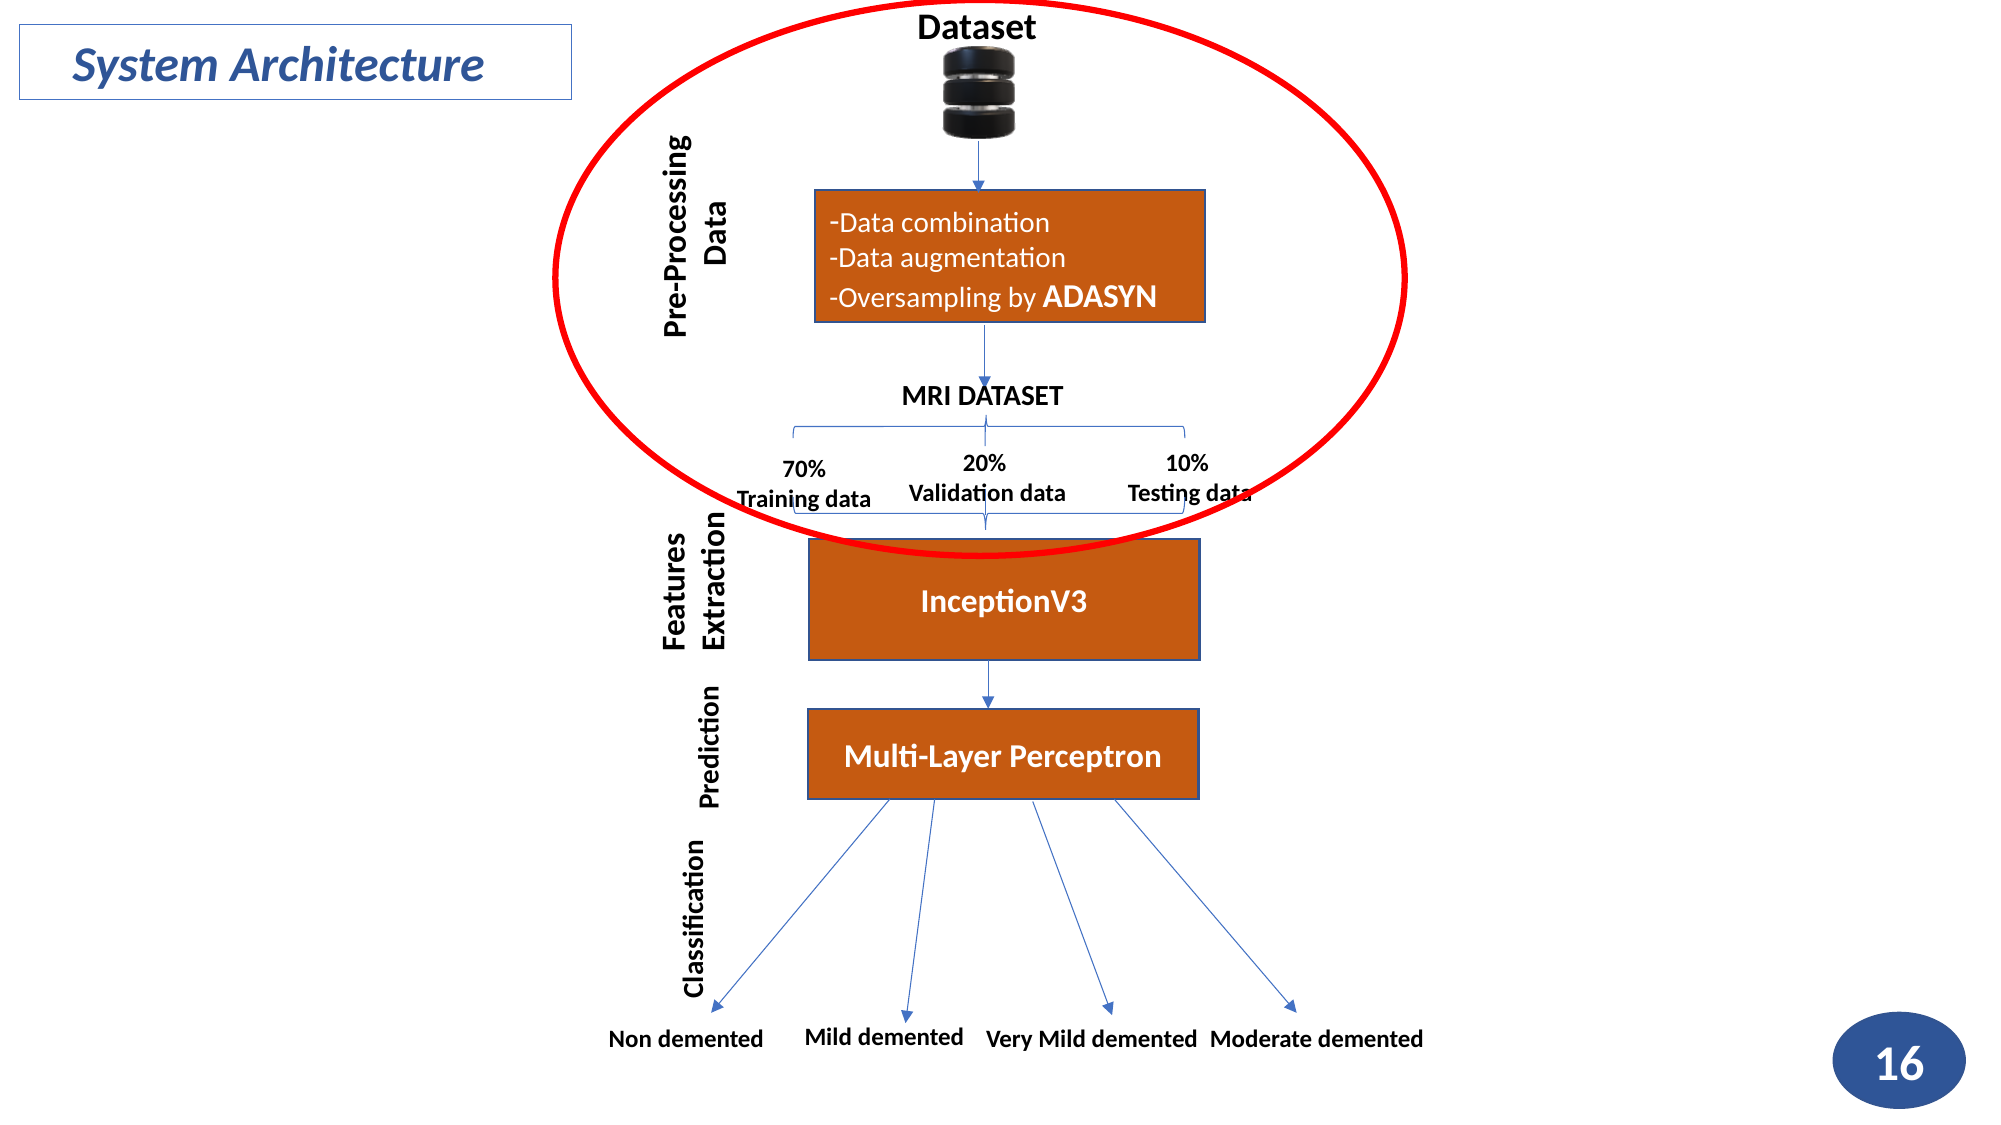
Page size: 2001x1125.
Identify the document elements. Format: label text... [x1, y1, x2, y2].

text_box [1114, 799, 1297, 1013]
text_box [1032, 801, 1113, 1016]
text_box 16 [1832, 1011, 1966, 1109]
text_box 10% Testing data [1210, 440, 1328, 514]
text_box Multi-Layer Perceptron [807, 708, 1200, 800]
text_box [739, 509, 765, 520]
text_box Prediction [681, 667, 732, 799]
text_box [905, 799, 935, 1024]
text_box Classification [666, 737, 717, 1014]
text_box [554, 0, 1406, 557]
text_box Features Extraction [643, 491, 739, 667]
text_box Moderate demented [1195, 1015, 1472, 1060]
text_box Non demented [593, 1015, 870, 1060]
text_box 70% Training data [666, 468, 703, 491]
text_box InceptionV3 [808, 538, 1201, 661]
text_box Mild demented [789, 1012, 1066, 1058]
text_box System Architecture [19, 24, 572, 100]
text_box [711, 799, 890, 1013]
text_box Very Mild demented [971, 1015, 1195, 1060]
